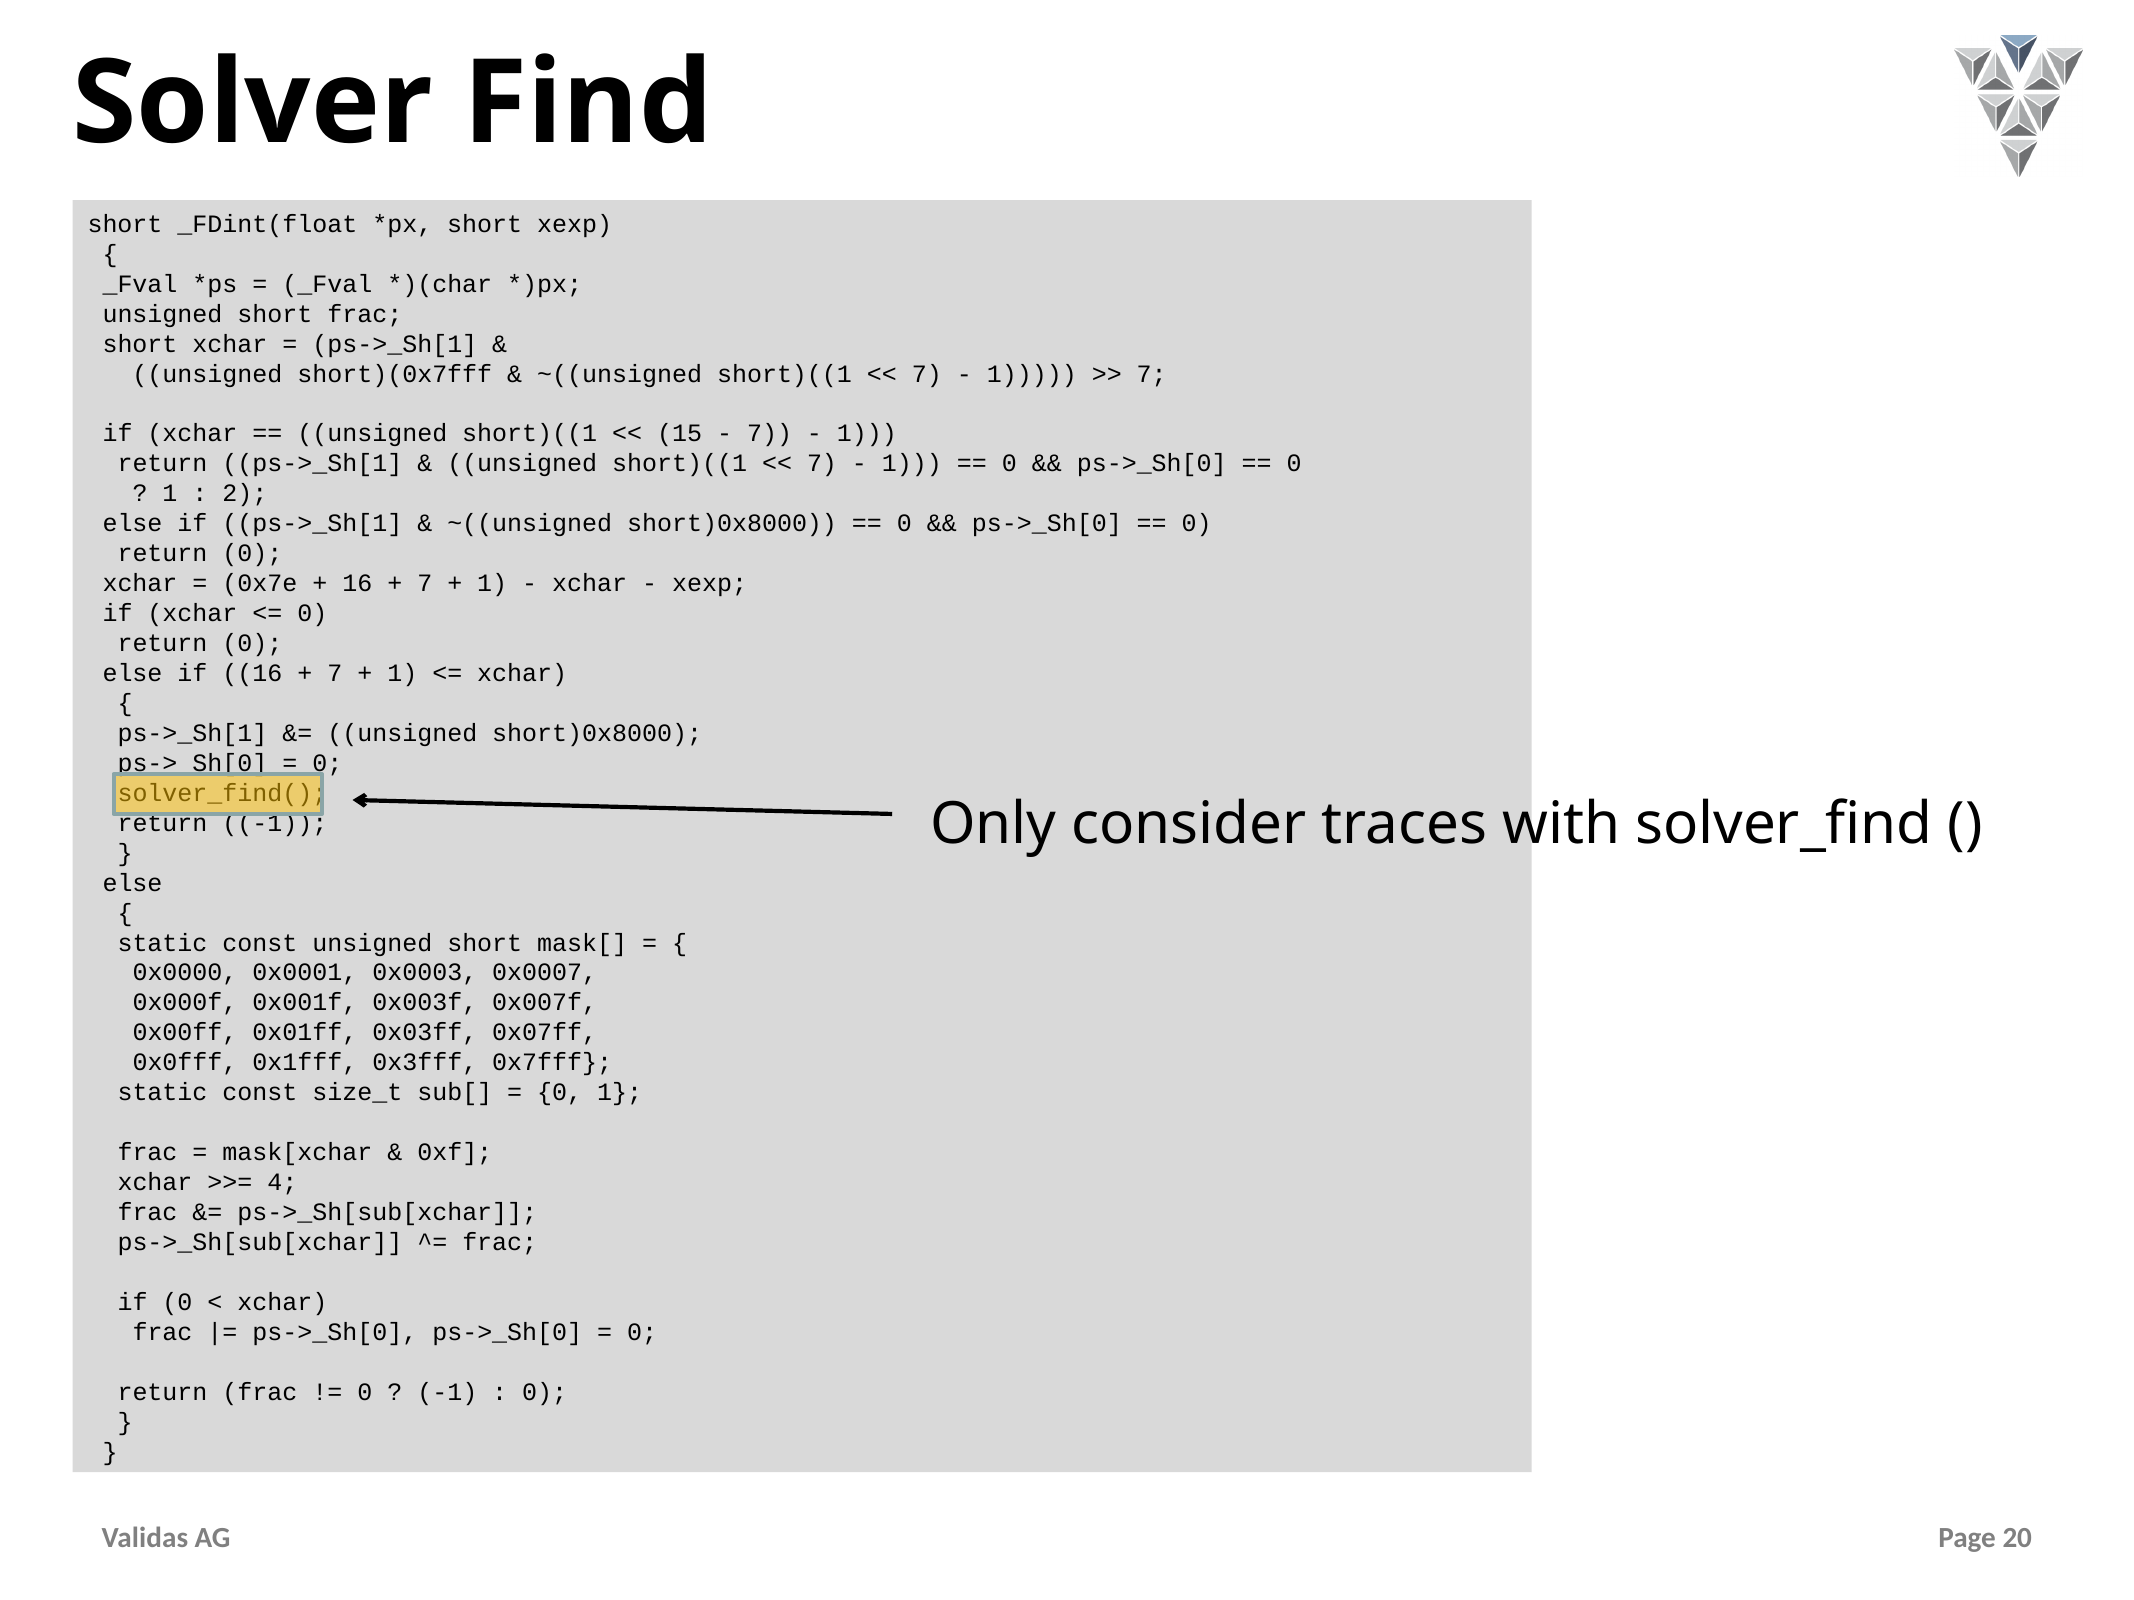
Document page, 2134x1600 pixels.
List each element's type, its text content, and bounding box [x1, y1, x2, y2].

text_box [112, 772, 324, 816]
picture [1954, 35, 2083, 177]
text_box short _FDint(float *px, short xexp) { _Fval *ps = (_Fval *)(char *)px; unsigned short frac; short xchar = (ps->_Sh[1] & ((unsigned short)(0x7fff & ~((unsigned short)((1 << 7) - 1))))) >> 7; if (xchar == ((unsigned short)((1 << (15 - 7)) - 1))) return ((ps->_Sh[1] & ((unsigned short)((1 << 7) - 1))) == 0 && ps->_Sh[0] == 0 ? 1 : 2); else if ((ps->_Sh[1] & ~((unsigned short)0x8000)) == 0 && ps->_Sh[0] == 0) return (0); xchar = (0x7e + 16 + 7 + 1) - xchar - xexp; if (xchar <= 0) return (0); else if ((16 + 7 + 1) <= xchar) { ps->_Sh[1] &= ((unsigned short)0x8000); ps->_Sh[0] = 0; solver_find(); return ((-1)); } else { static const unsigned short mask[] = { 0x0000, 0x0001, 0x0003, 0x0007, 0x000f, 0x001f, 0x003f, 0x007f, 0x00ff, 0x01ff, 0x03ff, 0x07ff, 0x0fff, 0x1fff, 0x3fff, 0x7fff}; static const size_t sub[] = {0, 1}; frac = mask[xchar & 0xf]; xchar >>= 4; frac &= ps->_Sh[sub[xchar]]; ps->_Sh[sub[xchar]] ^= frac; if (0 < xchar) frac |= ps->_Sh[0], ps->_Sh[0] = 0; return (frac != 0 ? (-1) : 0); } } [72, 200, 1532, 1473]
title Solver Find [72, 15, 1835, 170]
list Only consider traces with solver_find () [802, 774, 2043, 899]
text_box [352, 799, 893, 815]
